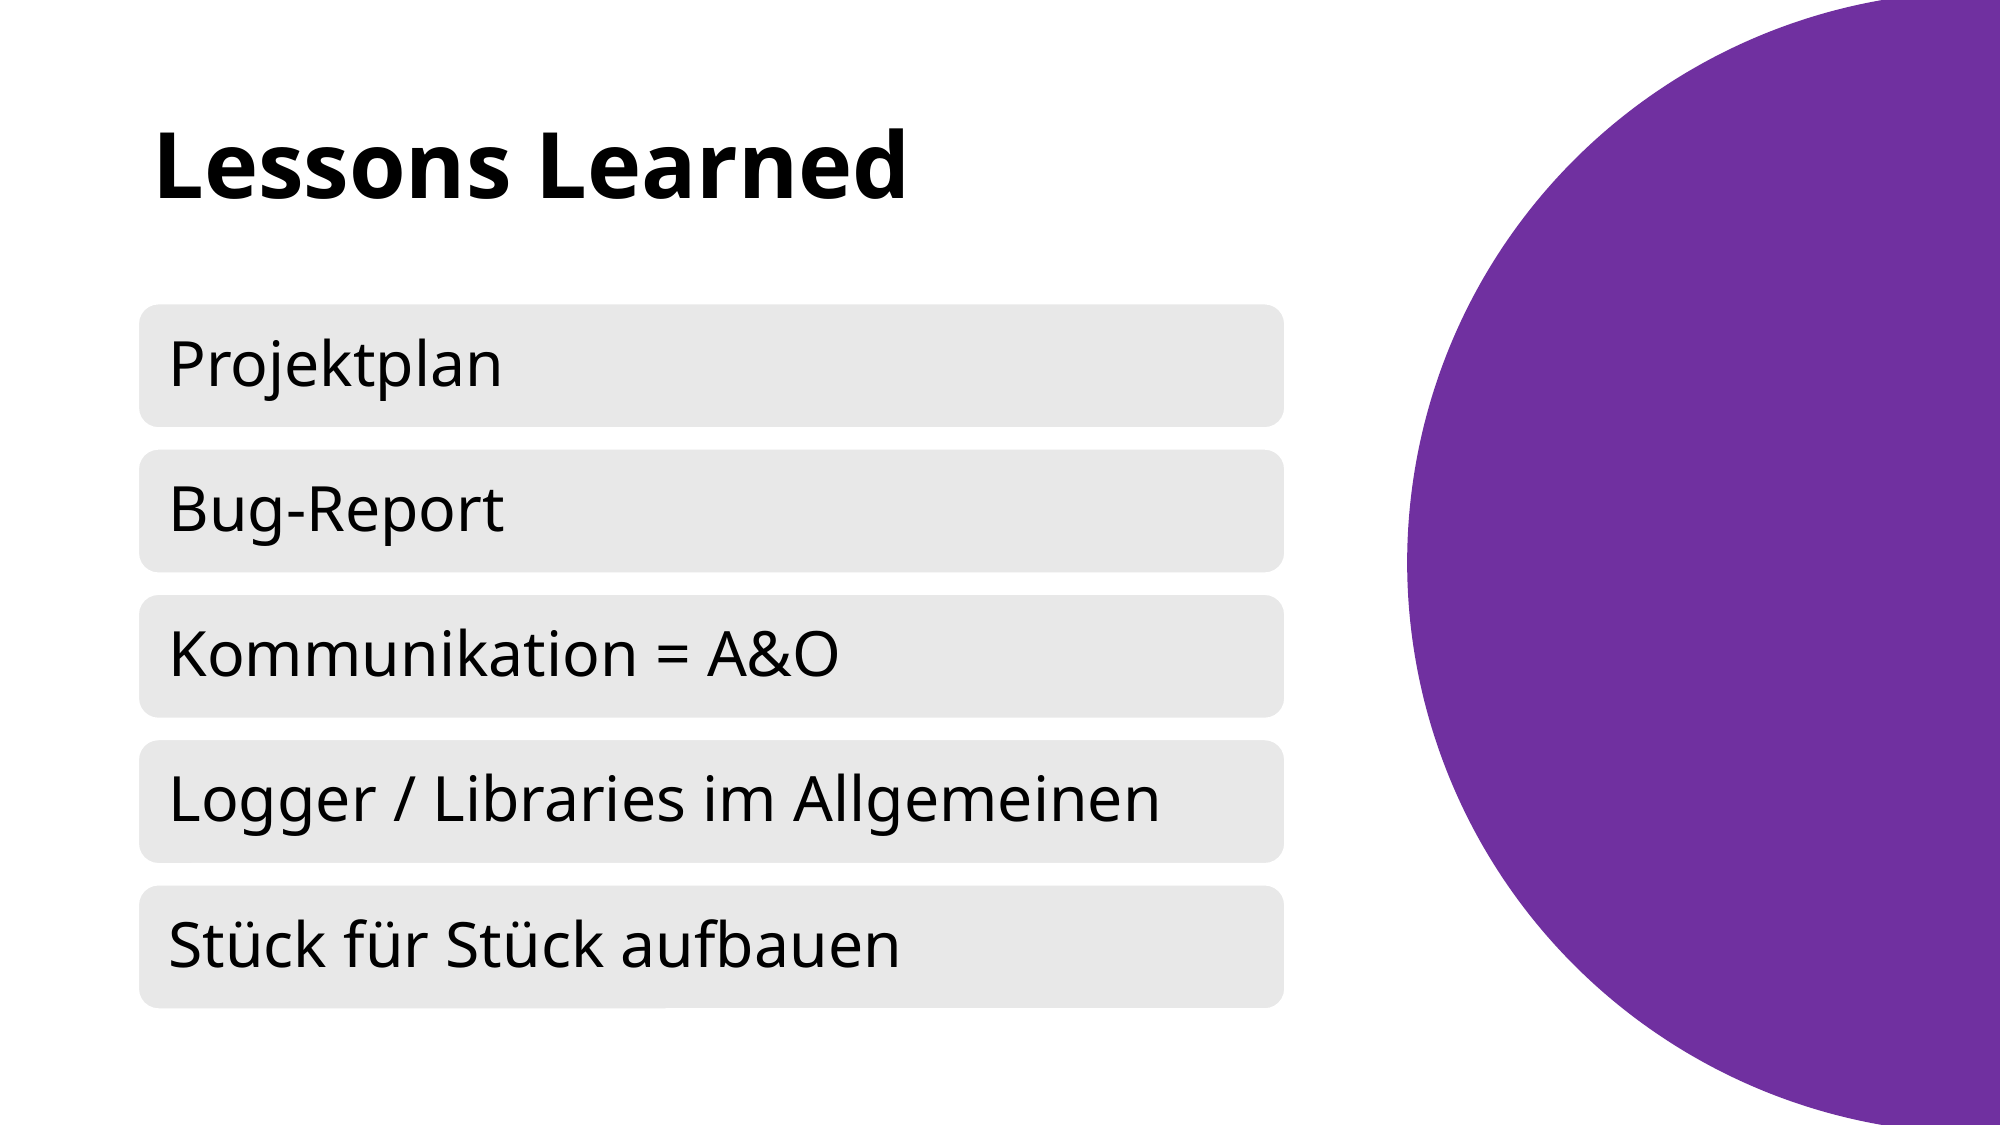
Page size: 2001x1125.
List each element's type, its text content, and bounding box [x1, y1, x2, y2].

title Lessons Learned [137, 59, 1705, 278]
text_box [1405, 0, 2000, 1125]
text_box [136, 298, 1287, 1014]
